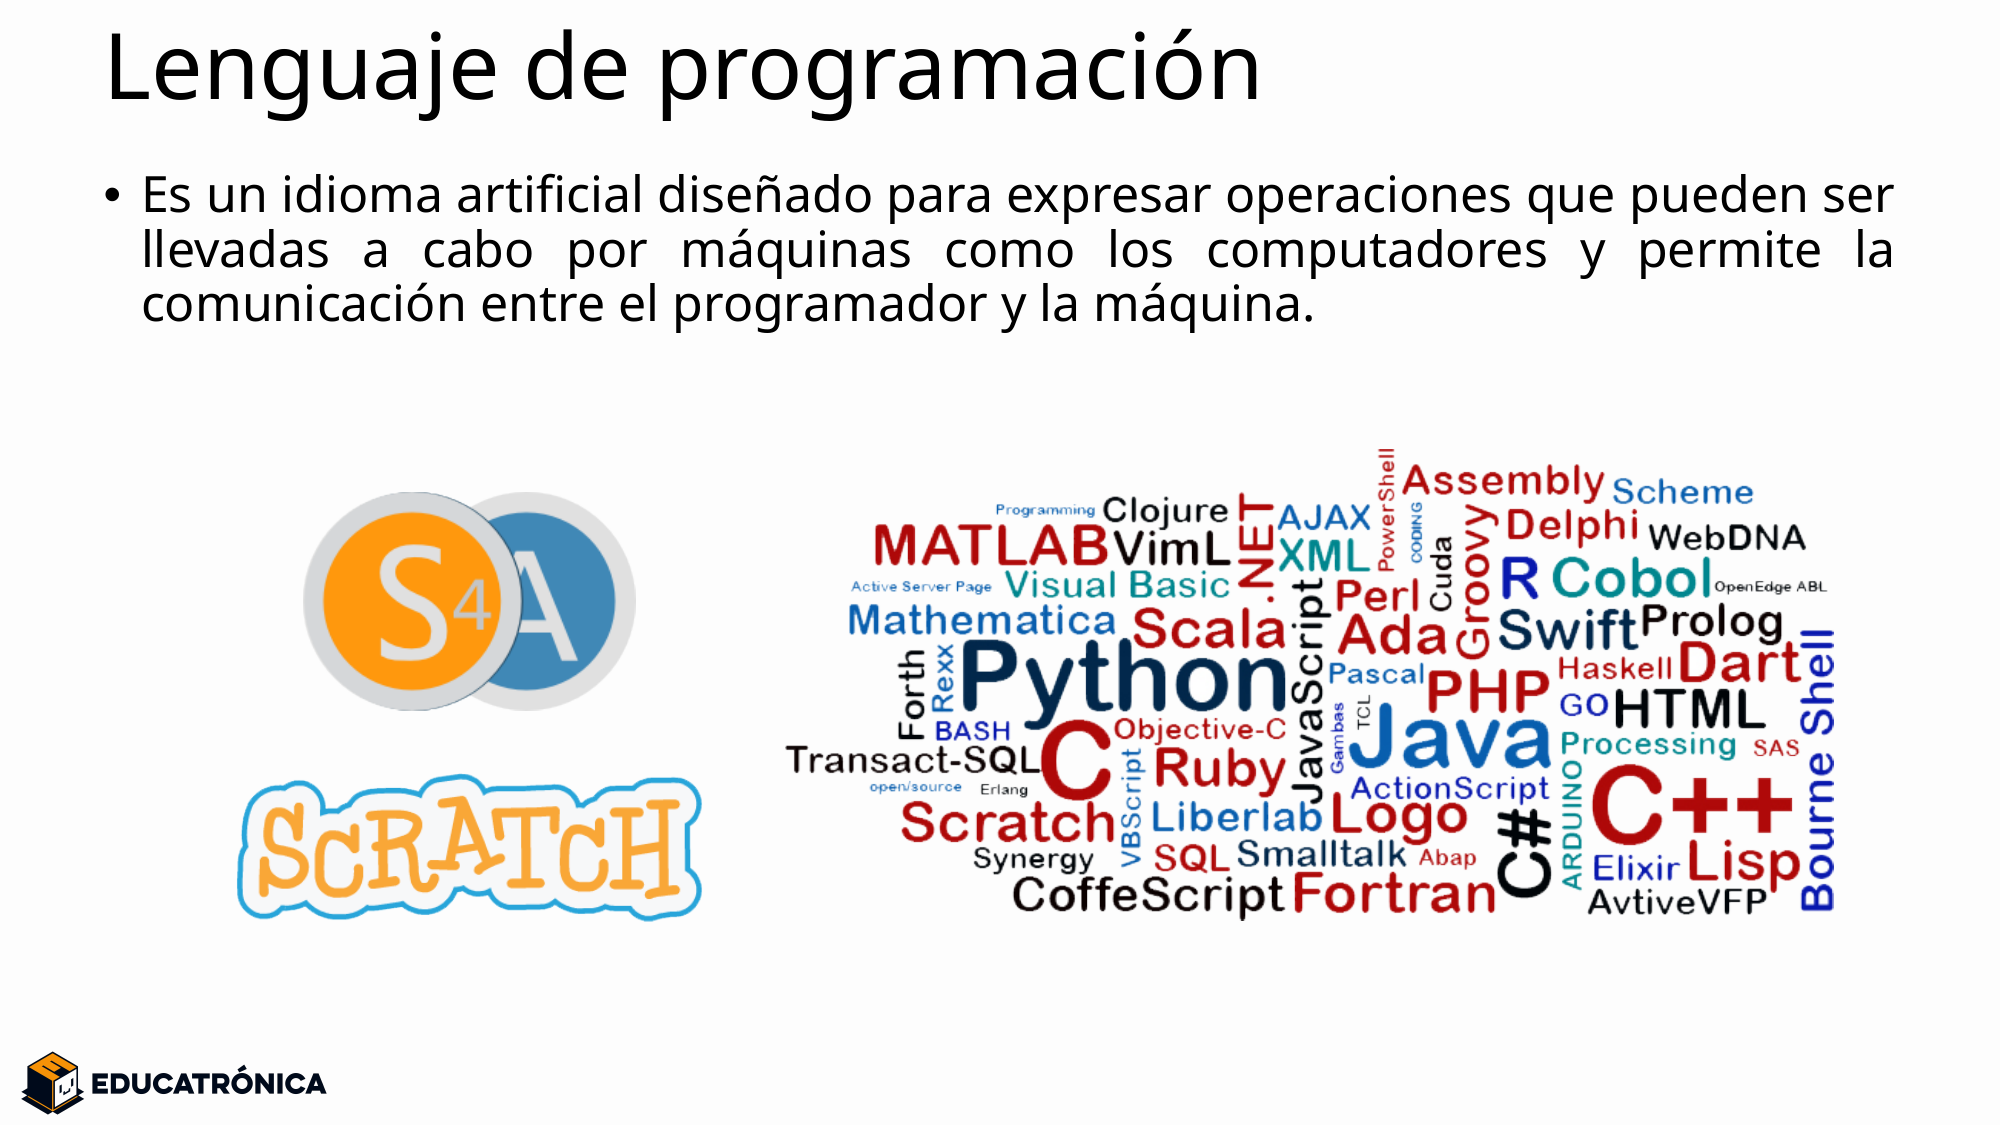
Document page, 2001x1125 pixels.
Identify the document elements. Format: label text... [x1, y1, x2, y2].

picture [236, 773, 703, 922]
list Es un idioma artificial diseñado para expresar operaciones que pueden ser llevadas a cabo por máquinas como los computadores y permite la comunicación entre el programador y la máquina. [88, 162, 1912, 1037]
picture [303, 492, 636, 711]
picture [19, 1048, 330, 1118]
picture [785, 449, 1834, 922]
title Lenguaje de programación [88, 7, 1912, 133]
